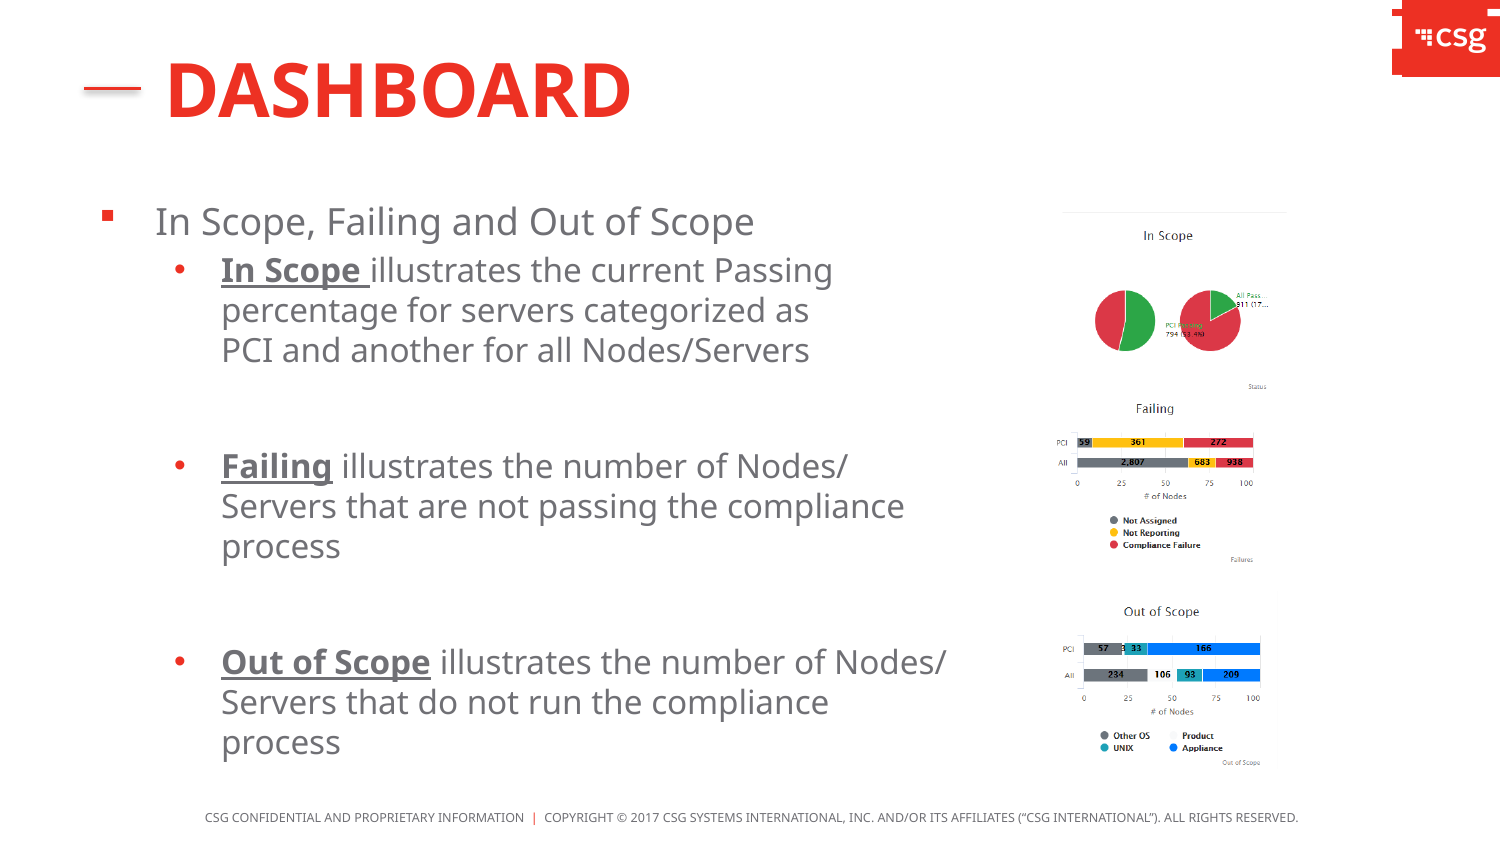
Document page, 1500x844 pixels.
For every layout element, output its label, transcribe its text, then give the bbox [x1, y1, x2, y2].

list In Scope, Failing and Out of Scope In Scope illustrates the current Passing percentage for servers categorized as PCI and another for all Nodes/Servers Failing illustrates the number of Nodes/ Servers that are not passing the compliance process Out of Scope illustrates the number of Nodes/ Servers that do not run the compliance process [84, 190, 1468, 777]
picture [1392, 0, 1500, 77]
picture [1051, 206, 1287, 566]
picture [1051, 591, 1278, 769]
list dashboard [149, 34, 1384, 141]
